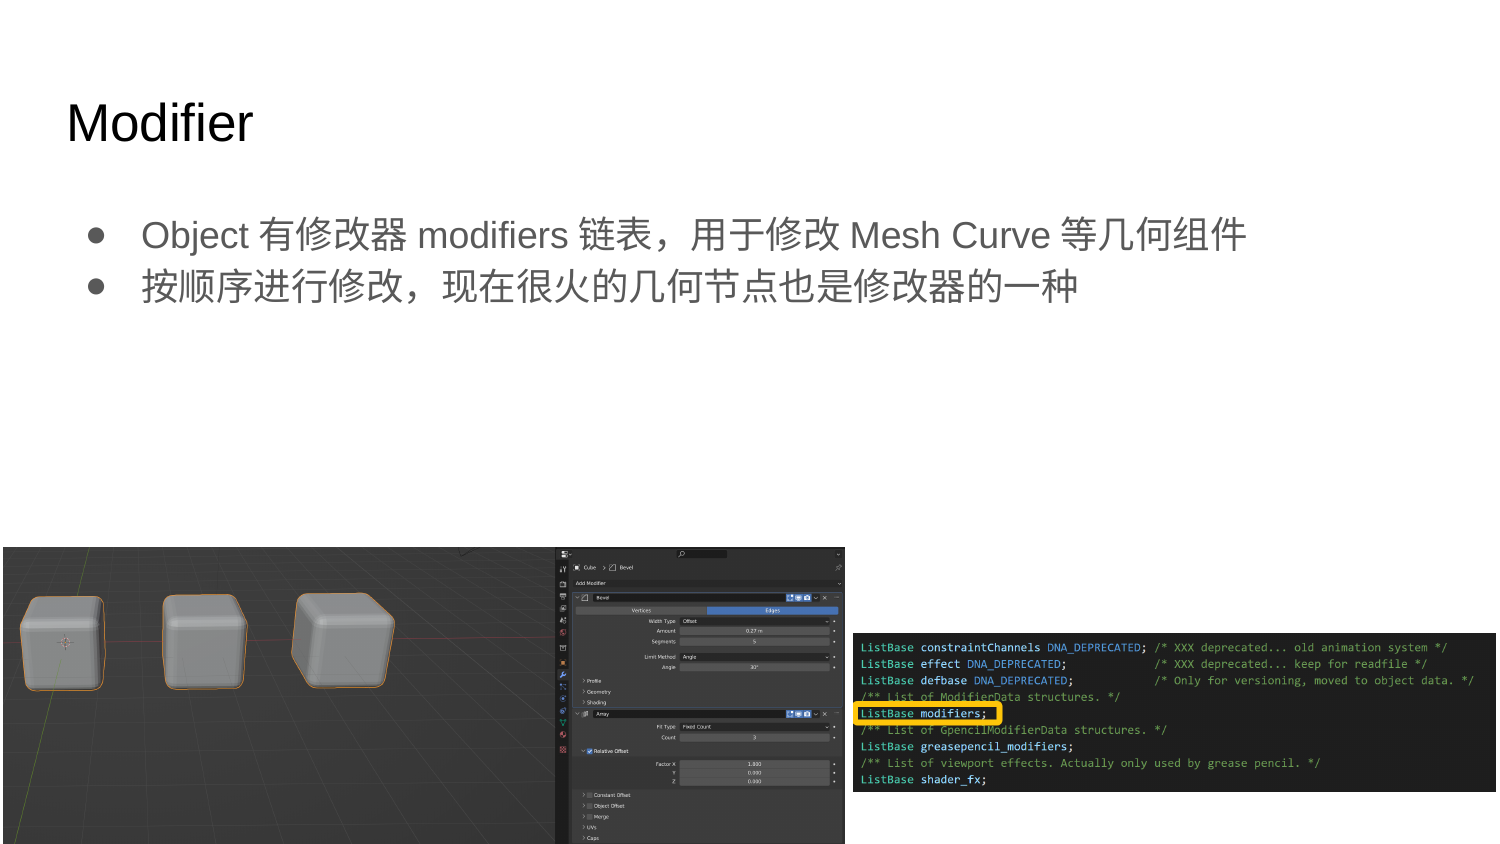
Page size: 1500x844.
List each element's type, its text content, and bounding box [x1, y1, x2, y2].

title Modifier [51, 72, 1449, 167]
picture [3, 547, 845, 844]
picture [853, 633, 1496, 793]
list Object有修改器modifiers链表，用于修改Mesh Curve等几何组件 按顺序进行修改，现在很火的几何节点也是修改器的一种 [51, 189, 1449, 633]
